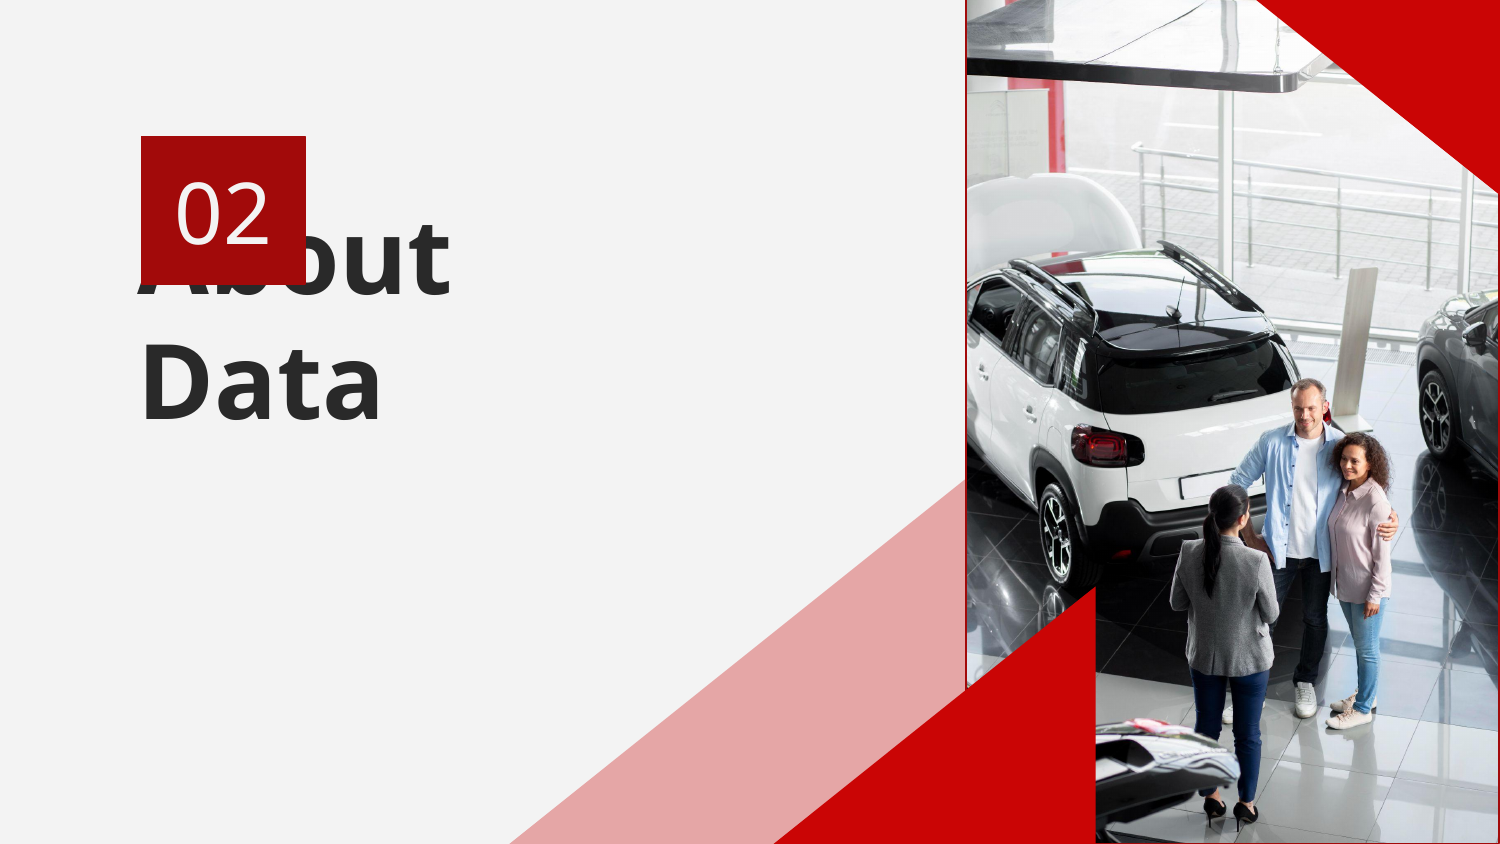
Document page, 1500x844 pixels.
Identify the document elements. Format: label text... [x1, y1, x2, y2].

picture [966, 0, 1499, 843]
text_box [773, 693, 961, 844]
text_box [509, 482, 961, 844]
title About Data [122, 318, 714, 456]
title 02 [141, 136, 306, 285]
